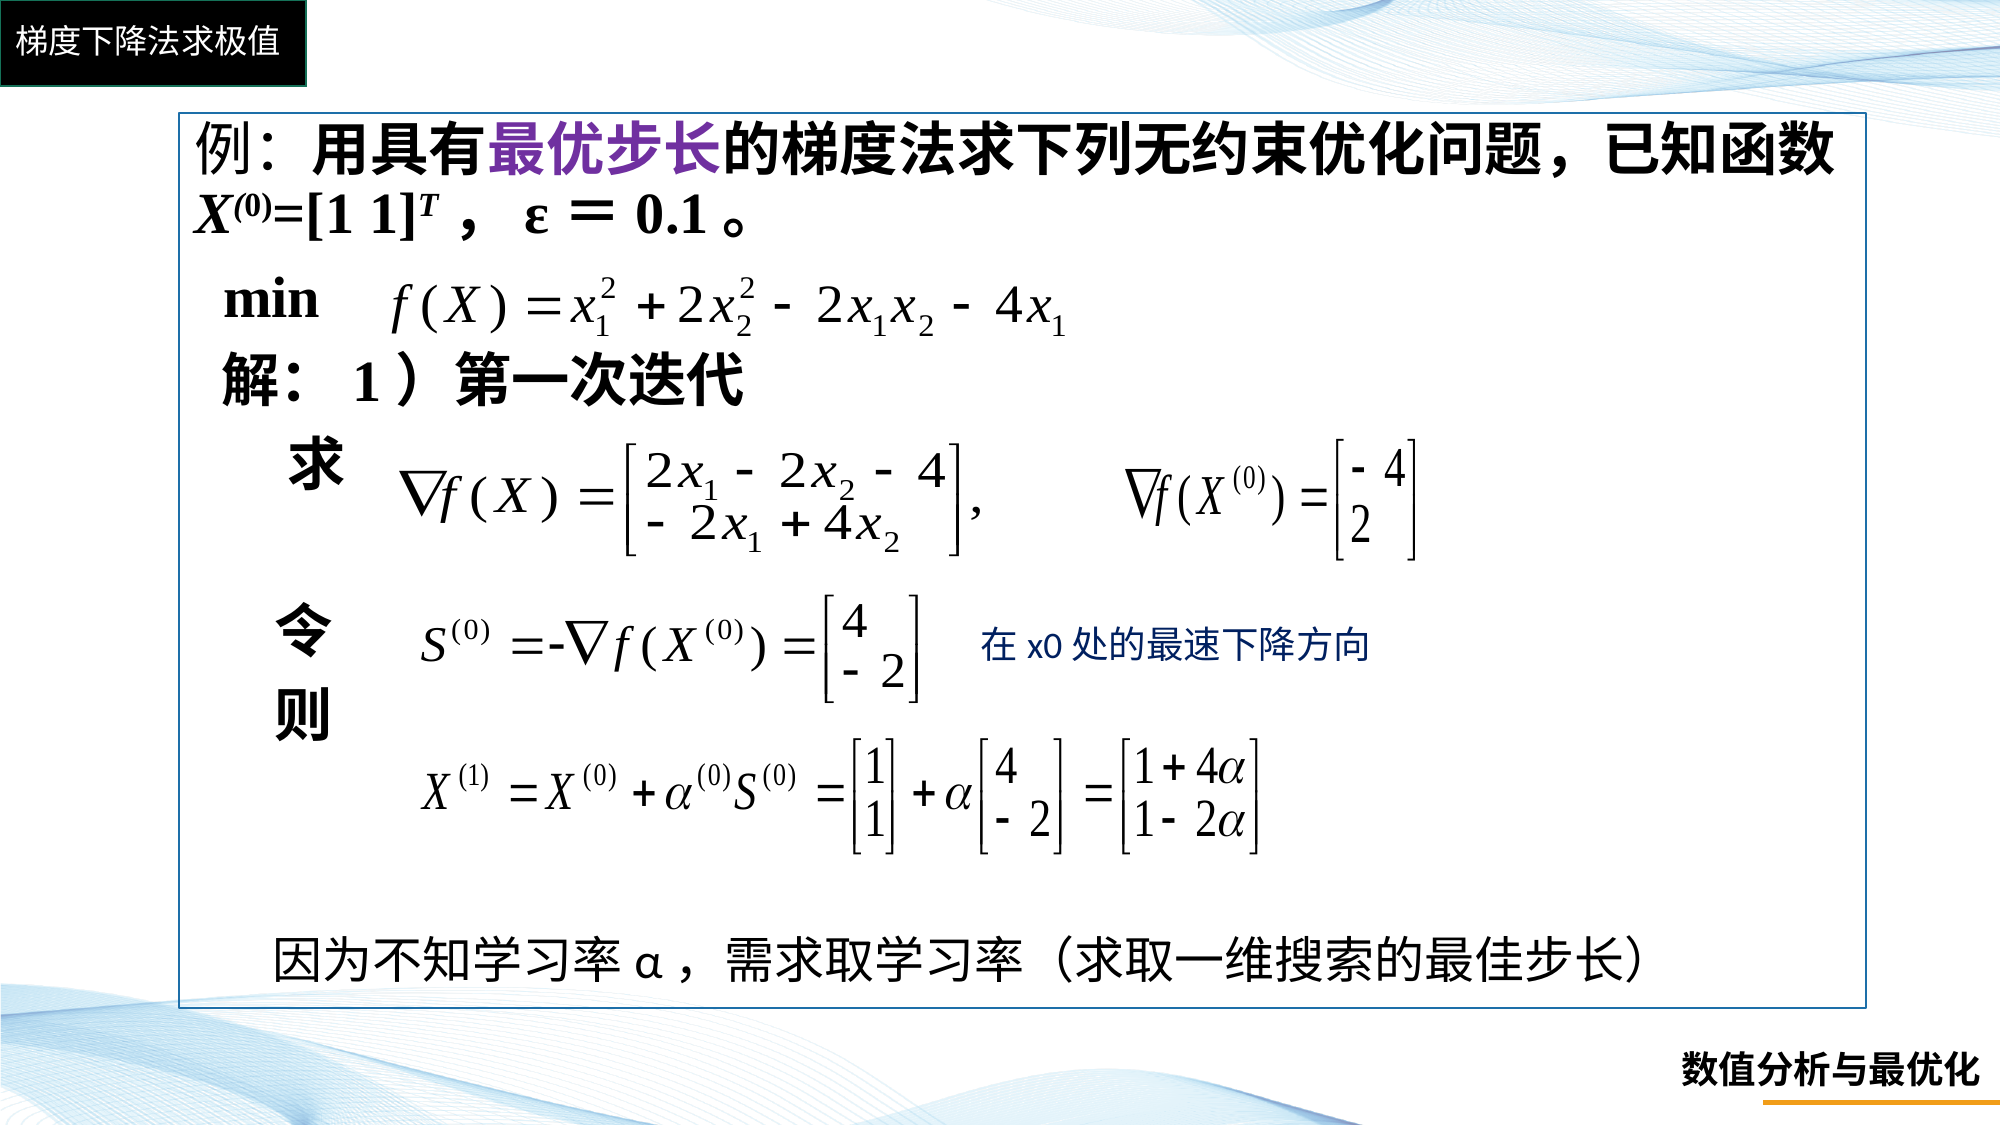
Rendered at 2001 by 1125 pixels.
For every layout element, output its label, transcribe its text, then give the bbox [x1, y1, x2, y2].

picture [2, 977, 1590, 1125]
picture [885, 1, 1999, 148]
picture [411, 586, 937, 712]
picture [391, 431, 992, 569]
text_box 在x0处的最速下降方向 [965, 613, 1386, 674]
picture [411, 728, 1275, 864]
picture [372, 264, 1073, 346]
title 梯度下降法求极值 [0, 0, 1725, 86]
list 例：用具有最优步长的梯度法求下列无约束优化问题，已知函数X(0)=[1 1]T，ε＝0.1。 min 解：1）第一次迭代 求 令 则 [178, 112, 1867, 1009]
text_box [418, 156, 1582, 920]
text_box 因为不知学习率α，需求取学习率（求取一维搜索的最佳步长） [257, 920, 1690, 996]
picture [1119, 429, 1432, 571]
